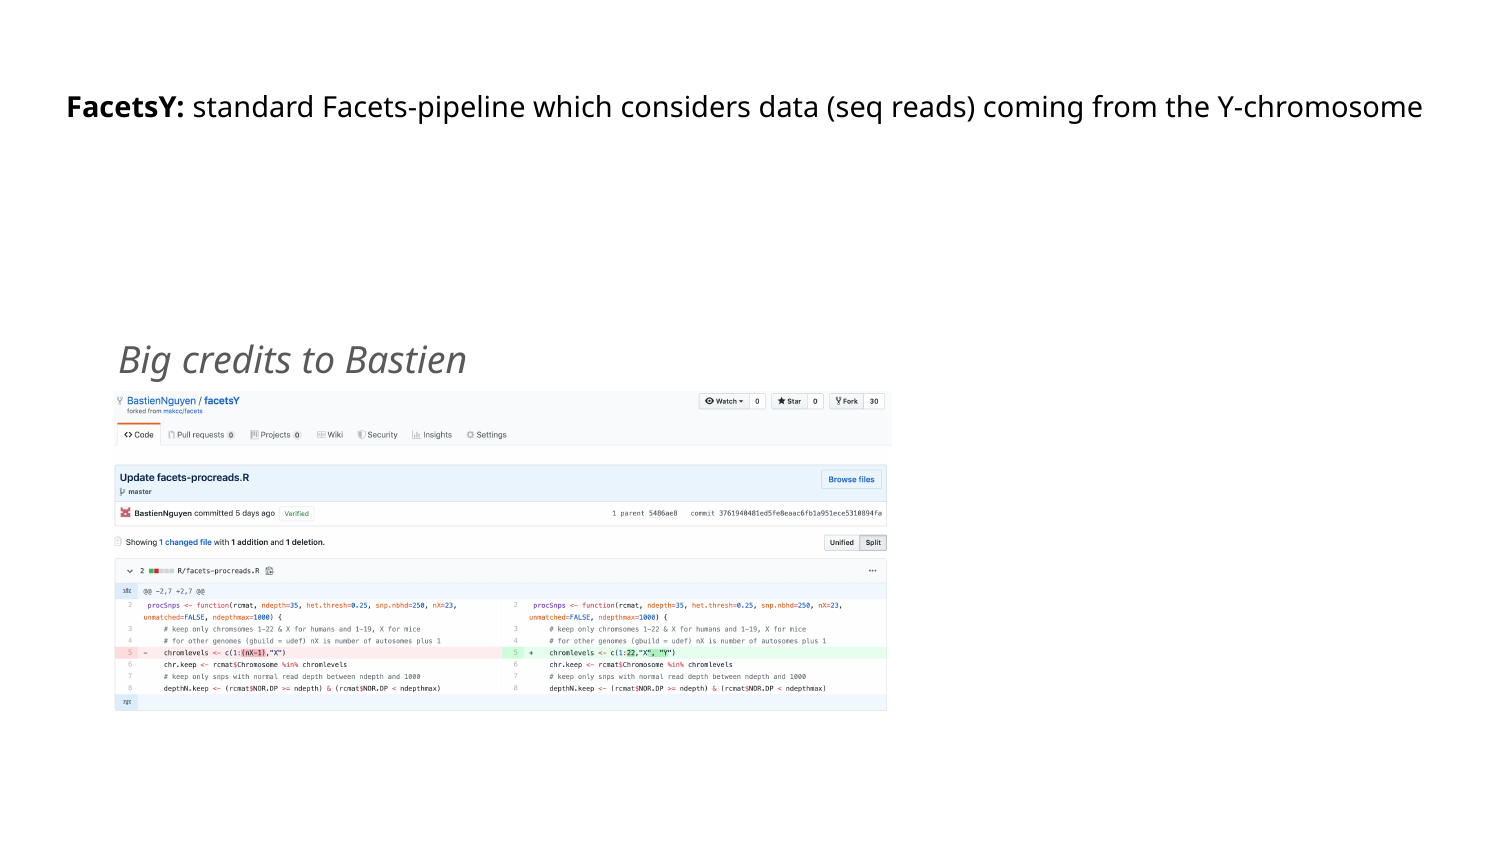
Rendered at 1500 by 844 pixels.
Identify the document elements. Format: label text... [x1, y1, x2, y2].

title FacetsY: standard Facets-pipeline which considers data (seq reads) coming from the Y-chromosome [51, 72, 1449, 167]
list Big credits to Bastien [103, 314, 1397, 760]
picture [114, 391, 892, 715]
